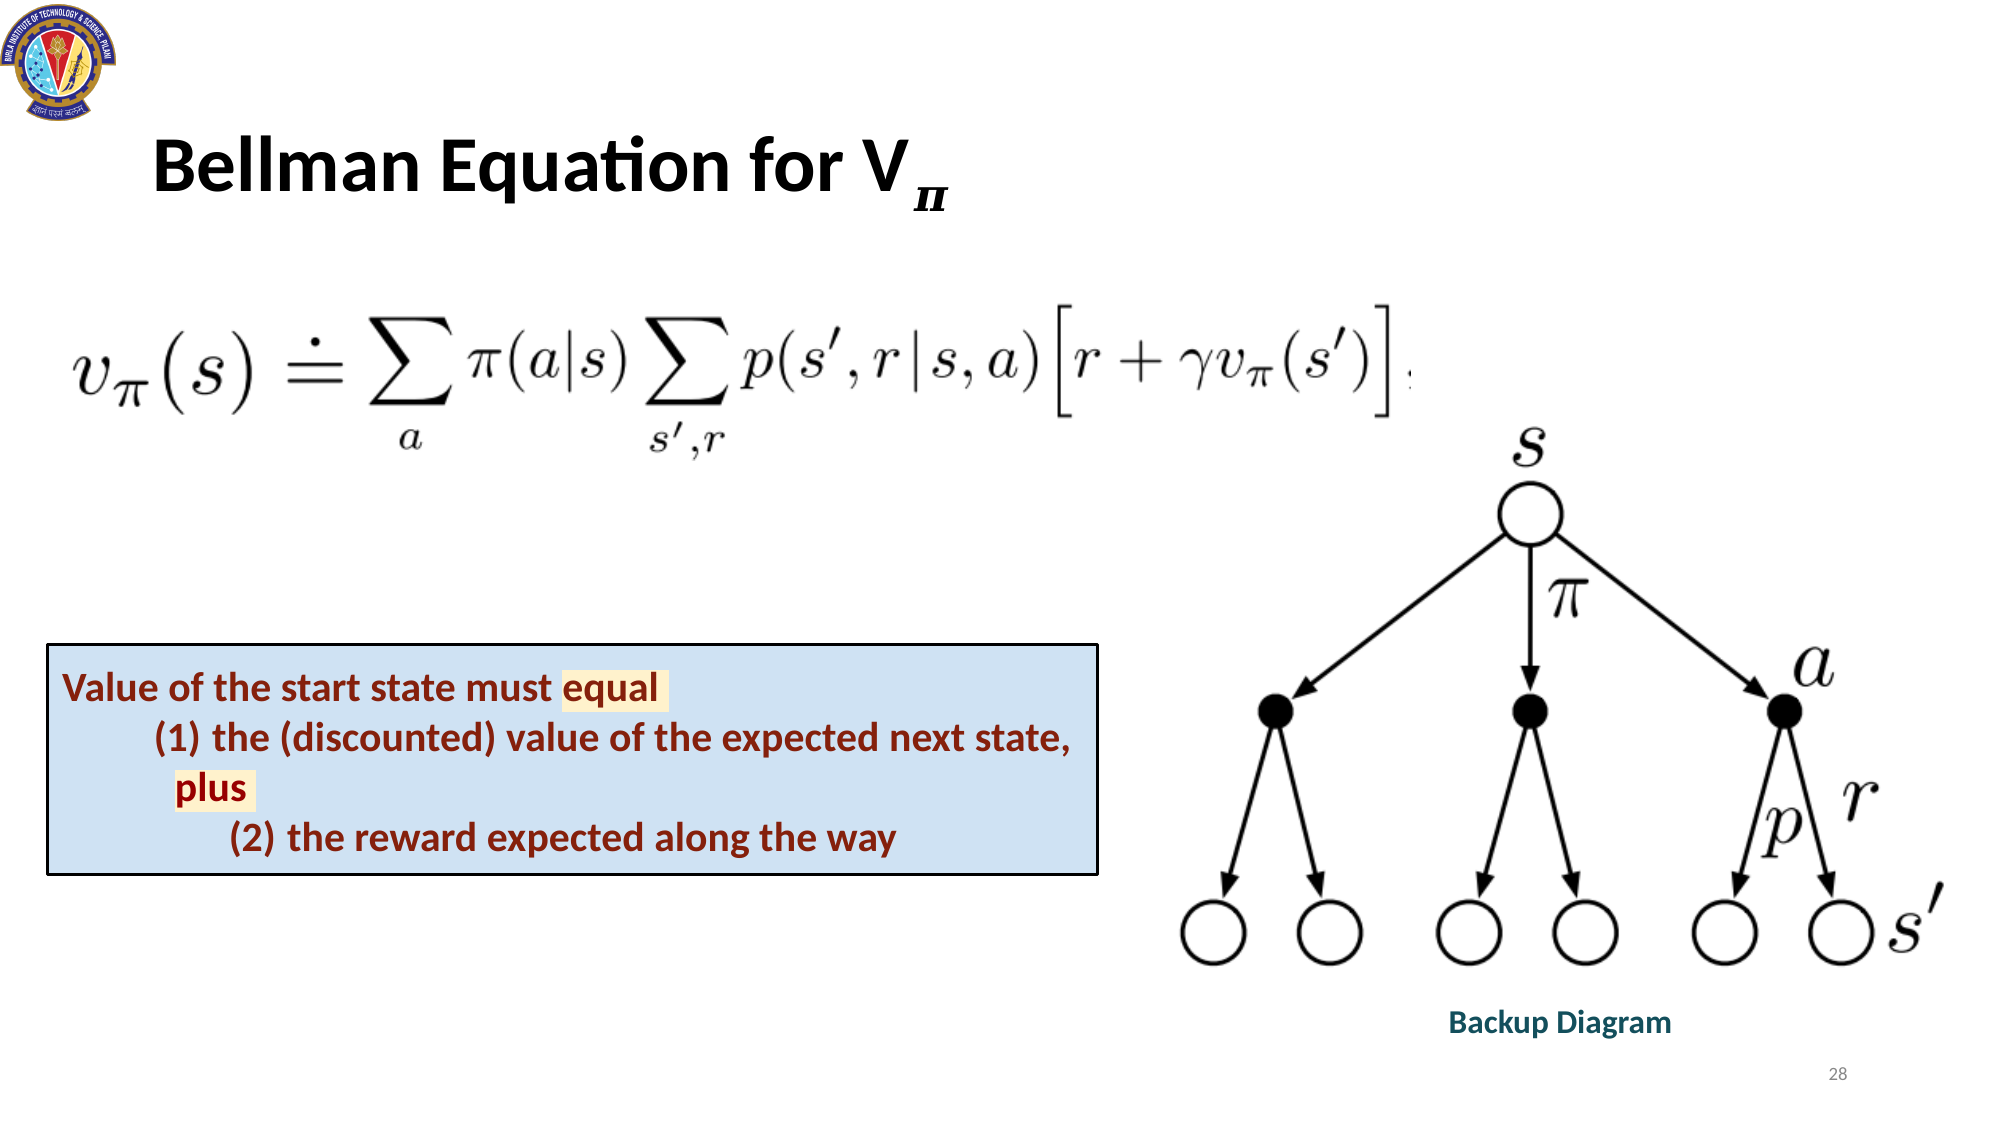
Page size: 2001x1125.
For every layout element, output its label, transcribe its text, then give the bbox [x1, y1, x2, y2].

picture [46, 289, 1979, 993]
slide_number 28 [1412, 1042, 1863, 1103]
title Bellman Equation for V𝝅 [137, 59, 1863, 265]
picture [0, 4, 116, 121]
text_box Value of the start state must equal the (discounted) value of the expected next state, plus the reward expected along the way [47, 644, 1098, 875]
text_box Backup Diagram [1433, 1001, 1708, 1056]
